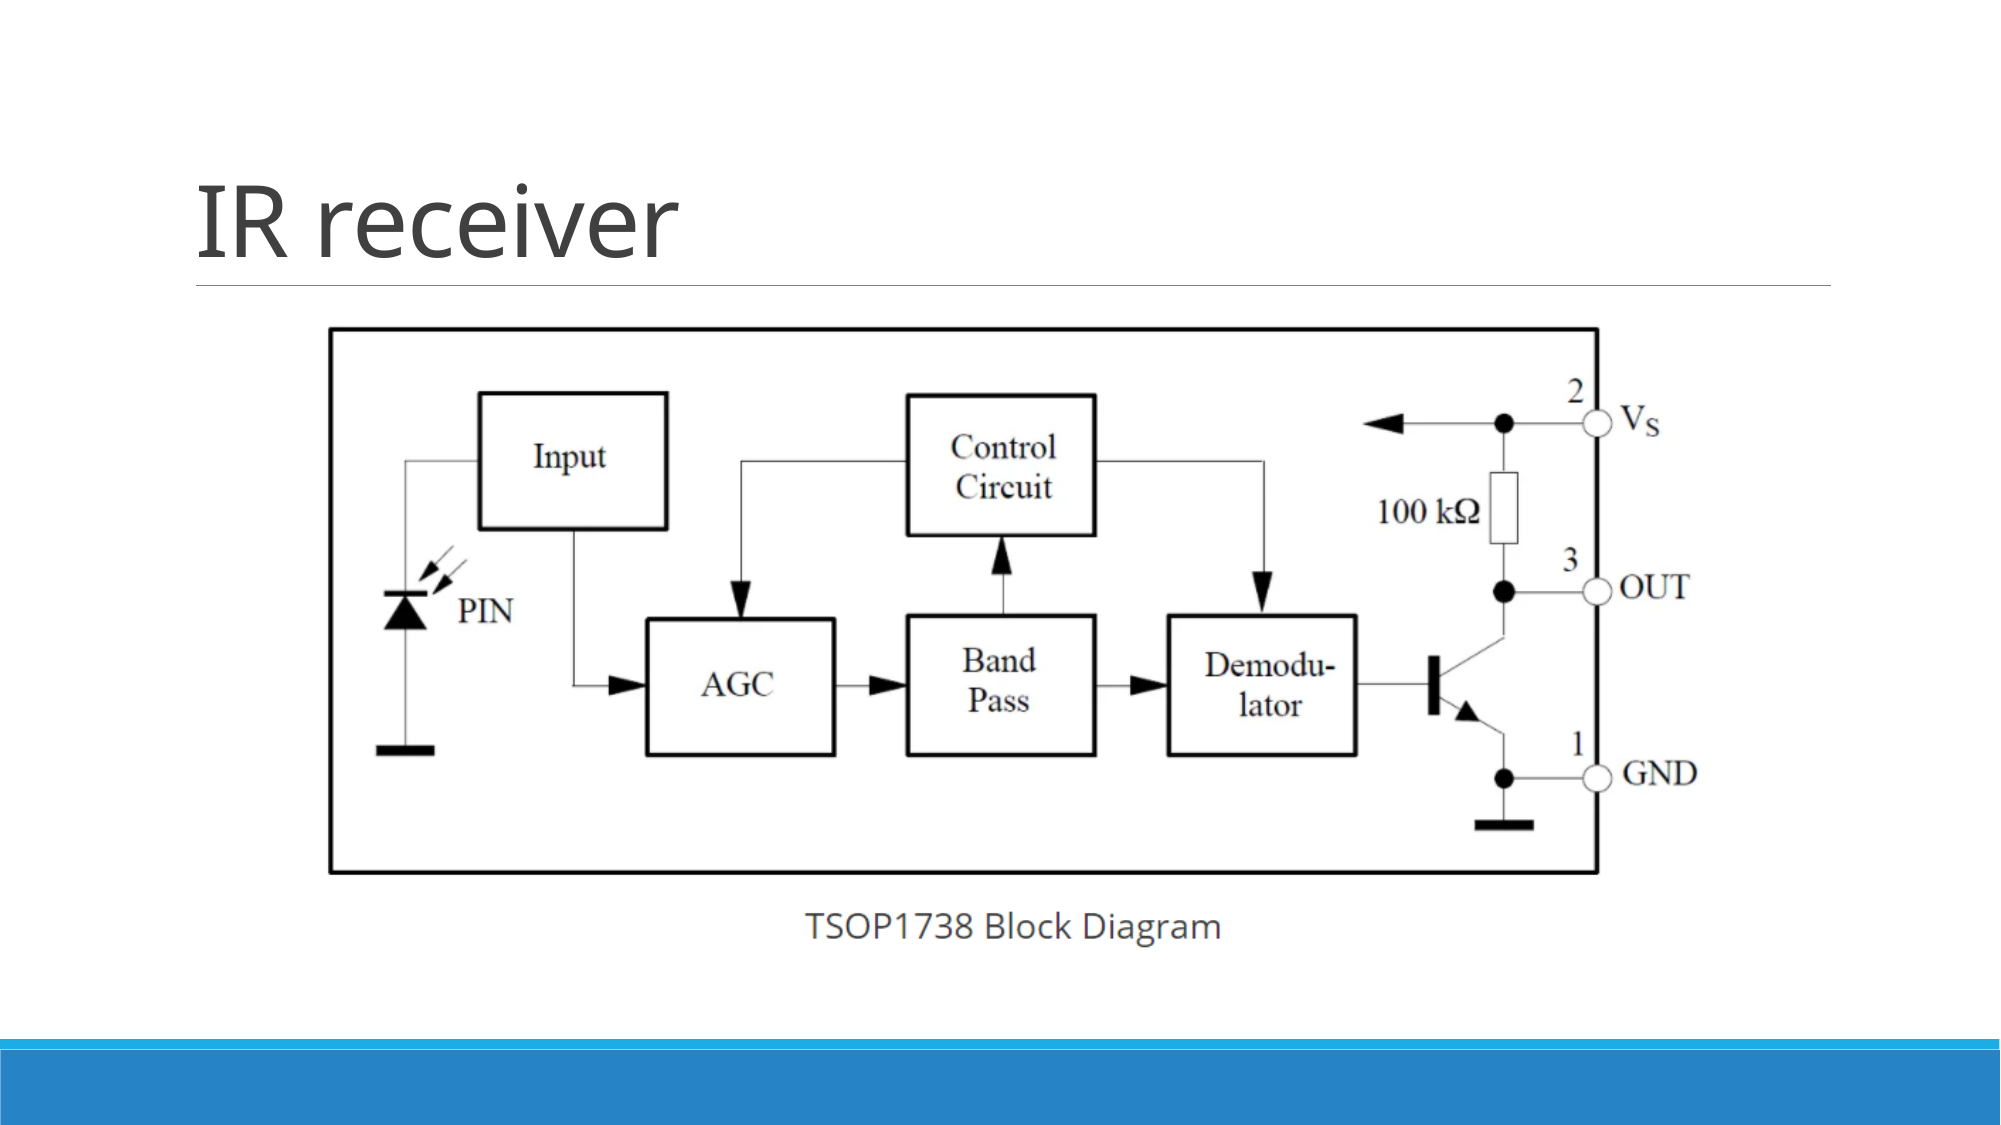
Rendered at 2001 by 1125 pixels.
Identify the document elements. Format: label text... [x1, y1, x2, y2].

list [299, 320, 1710, 964]
title IR receiver [180, 47, 1830, 285]
